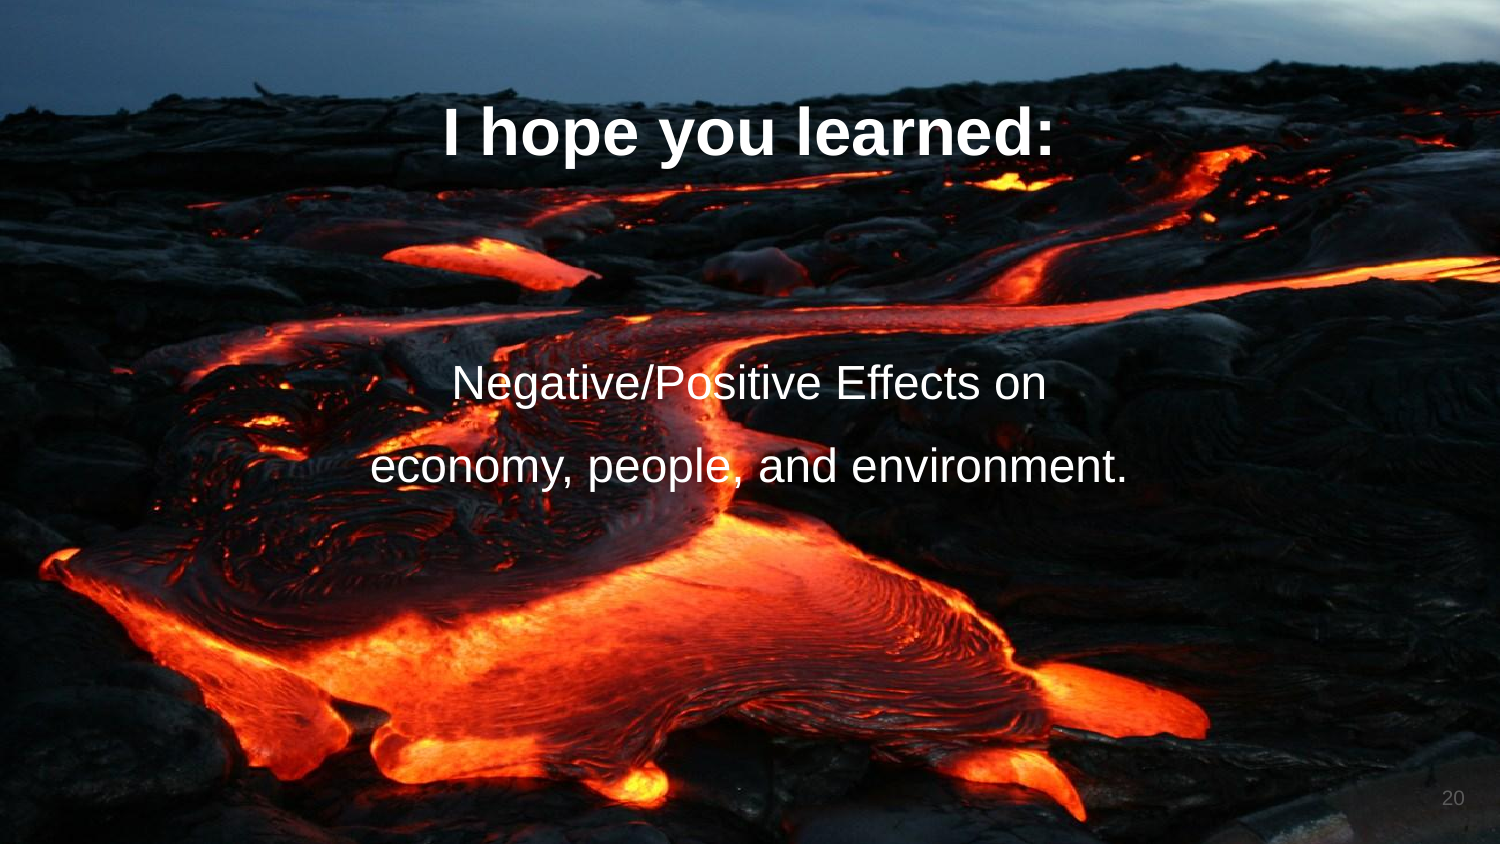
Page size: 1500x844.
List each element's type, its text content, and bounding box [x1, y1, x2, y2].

title I hope you learned: [51, 72, 1449, 167]
slide_number ‹#› [1389, 764, 1480, 830]
list Negative/Positive Effects on economy, people, and environment. [273, 332, 1227, 512]
picture [0, 0, 1500, 844]
